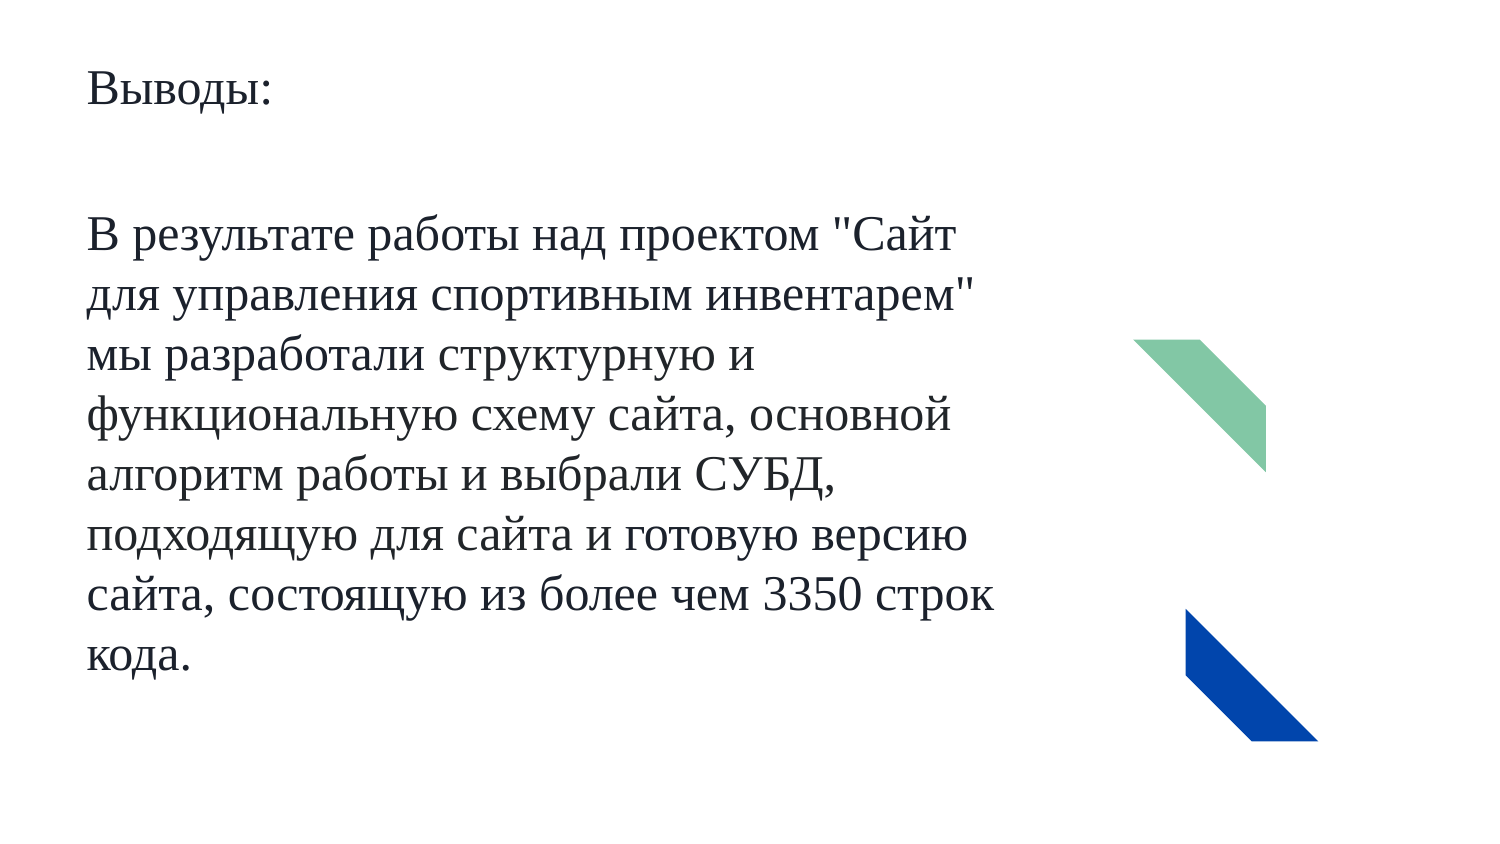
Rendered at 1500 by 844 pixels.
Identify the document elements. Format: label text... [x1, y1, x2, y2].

title Выводы: [71, 87, 1167, 152]
text_box В результате работы над проектом "Сайт для управления спортивным инвентарем" мы разработали структурную и функциональную схему сайта, основной алгоритм работы и выбрали СУБД, подходящую для сайта и готовую версию сайта, состоящую из более чем 3350 строк кода. [71, 185, 1036, 696]
